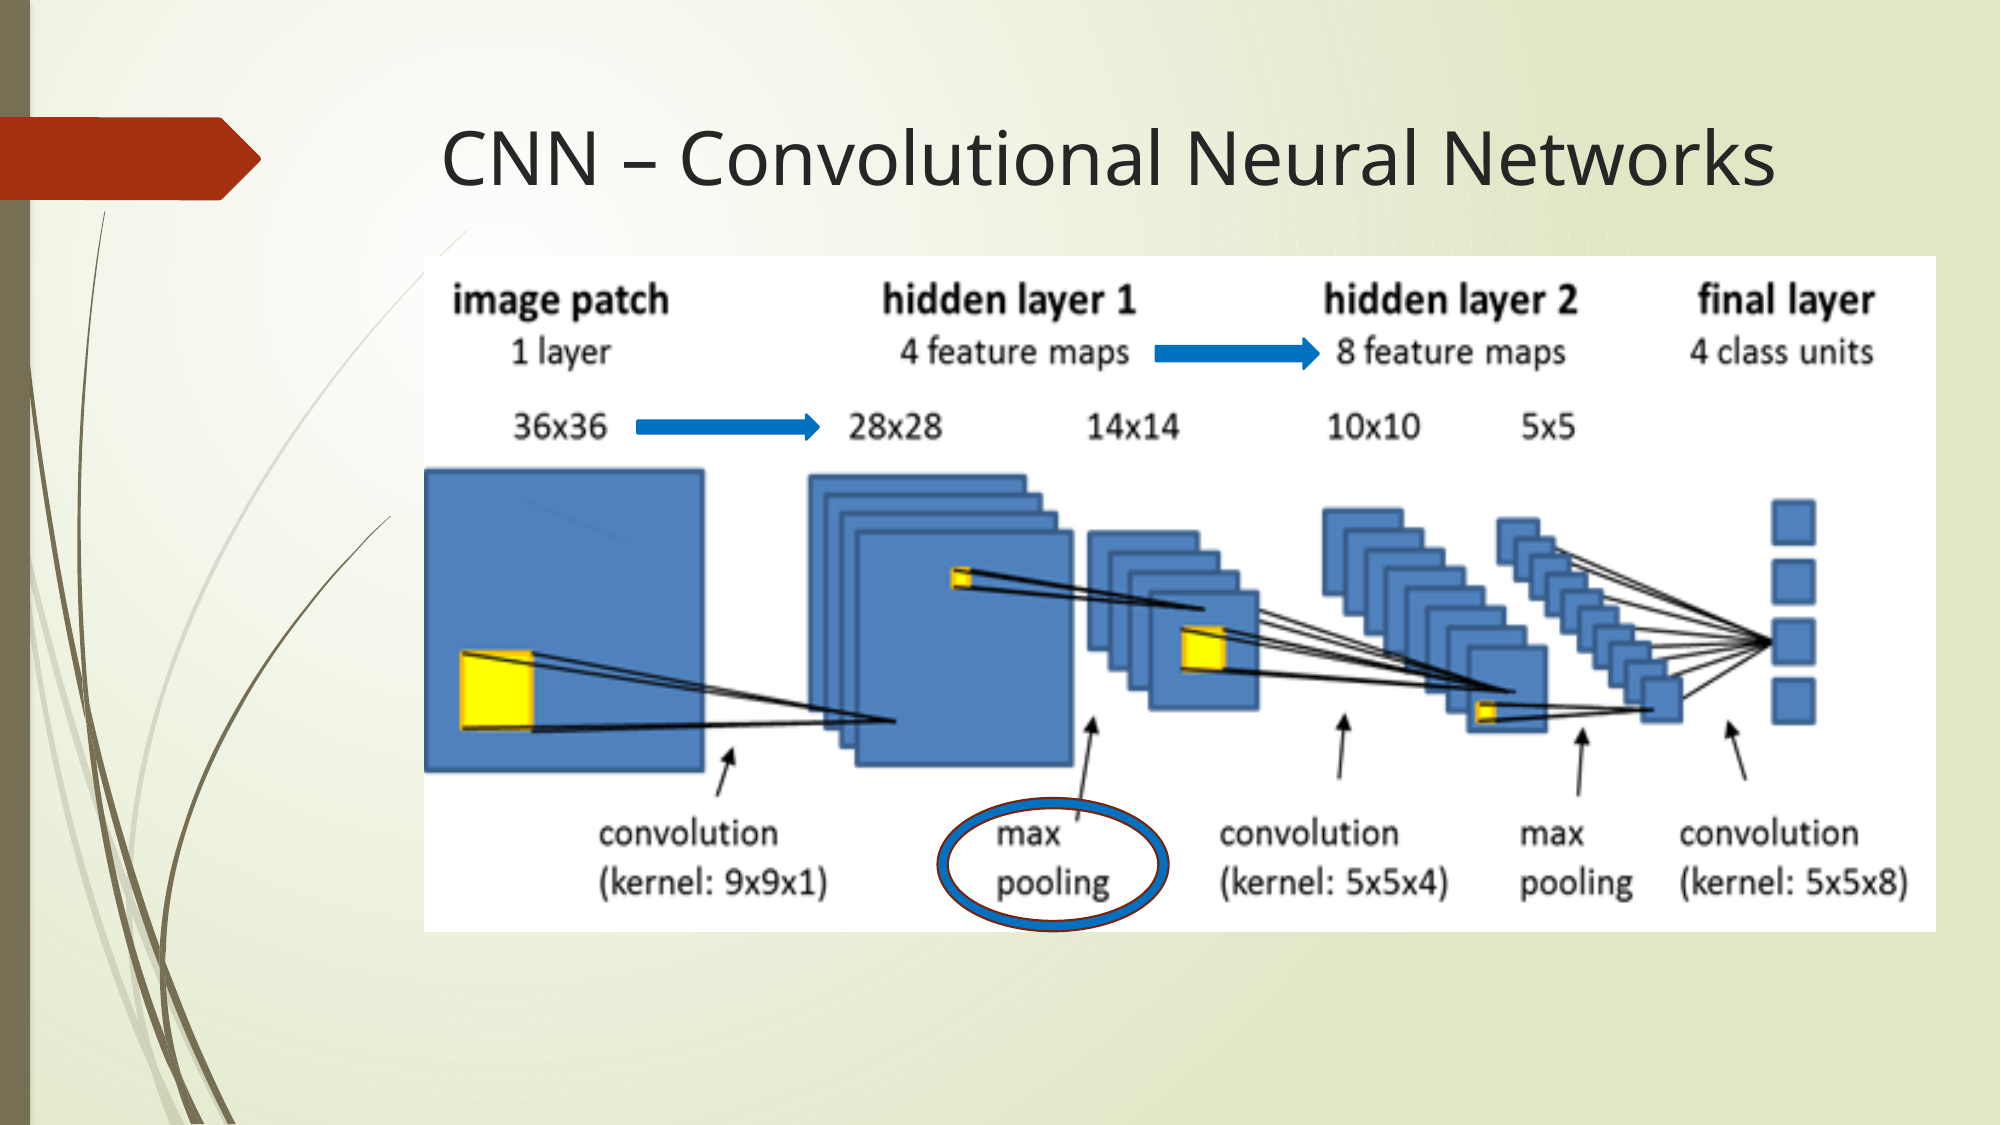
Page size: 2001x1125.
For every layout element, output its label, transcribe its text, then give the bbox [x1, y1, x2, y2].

title CNN – Convolutional Neural Networks [425, 102, 1888, 256]
picture [424, 256, 1936, 932]
